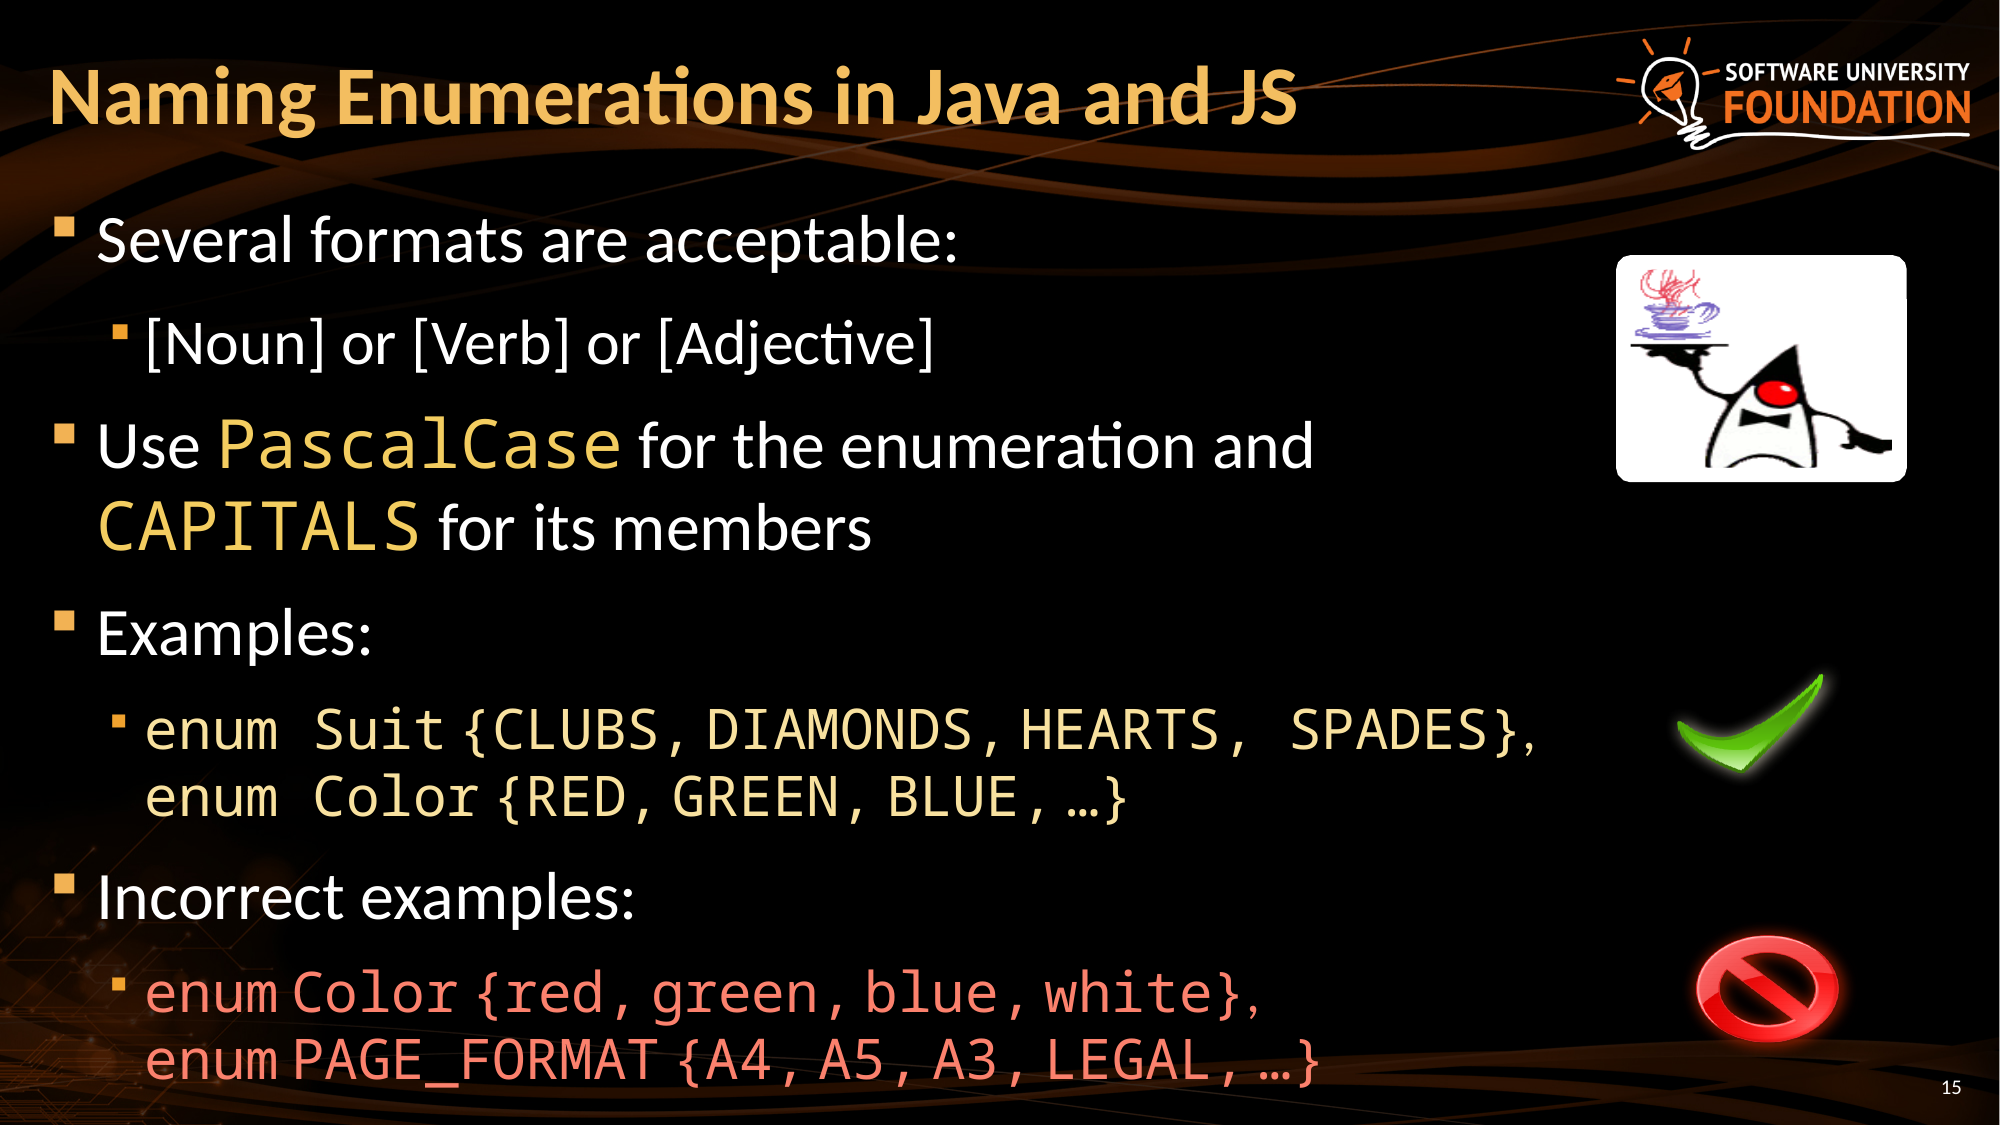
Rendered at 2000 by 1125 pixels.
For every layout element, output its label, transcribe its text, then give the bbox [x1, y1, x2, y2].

title Free Trainings @ Software University [1655, 654, 1839, 796]
title Naming Method Parameters (C#, Java, JS, PHP) [1651, 651, 1843, 800]
picture [0, 0, 2000, 1125]
list Several formats are acceptable: [Noun] or [Verb] or [Adjective] Use PascalCase for the enumeration and CAPITALS for its members Examples: enum Suit {CLUBS, DIAMONDS, HEARTS, SPADES}, enum Color {RED, GREEN, BLUE, …} Incorrect examples: enum Color {red, green, blue, white}, enum PAGE_FORMAT {A4, A5, A3, LEGAL, …} [31, 188, 1968, 1103]
title Naming Enumerations in Java and JS [30, 6, 1602, 189]
